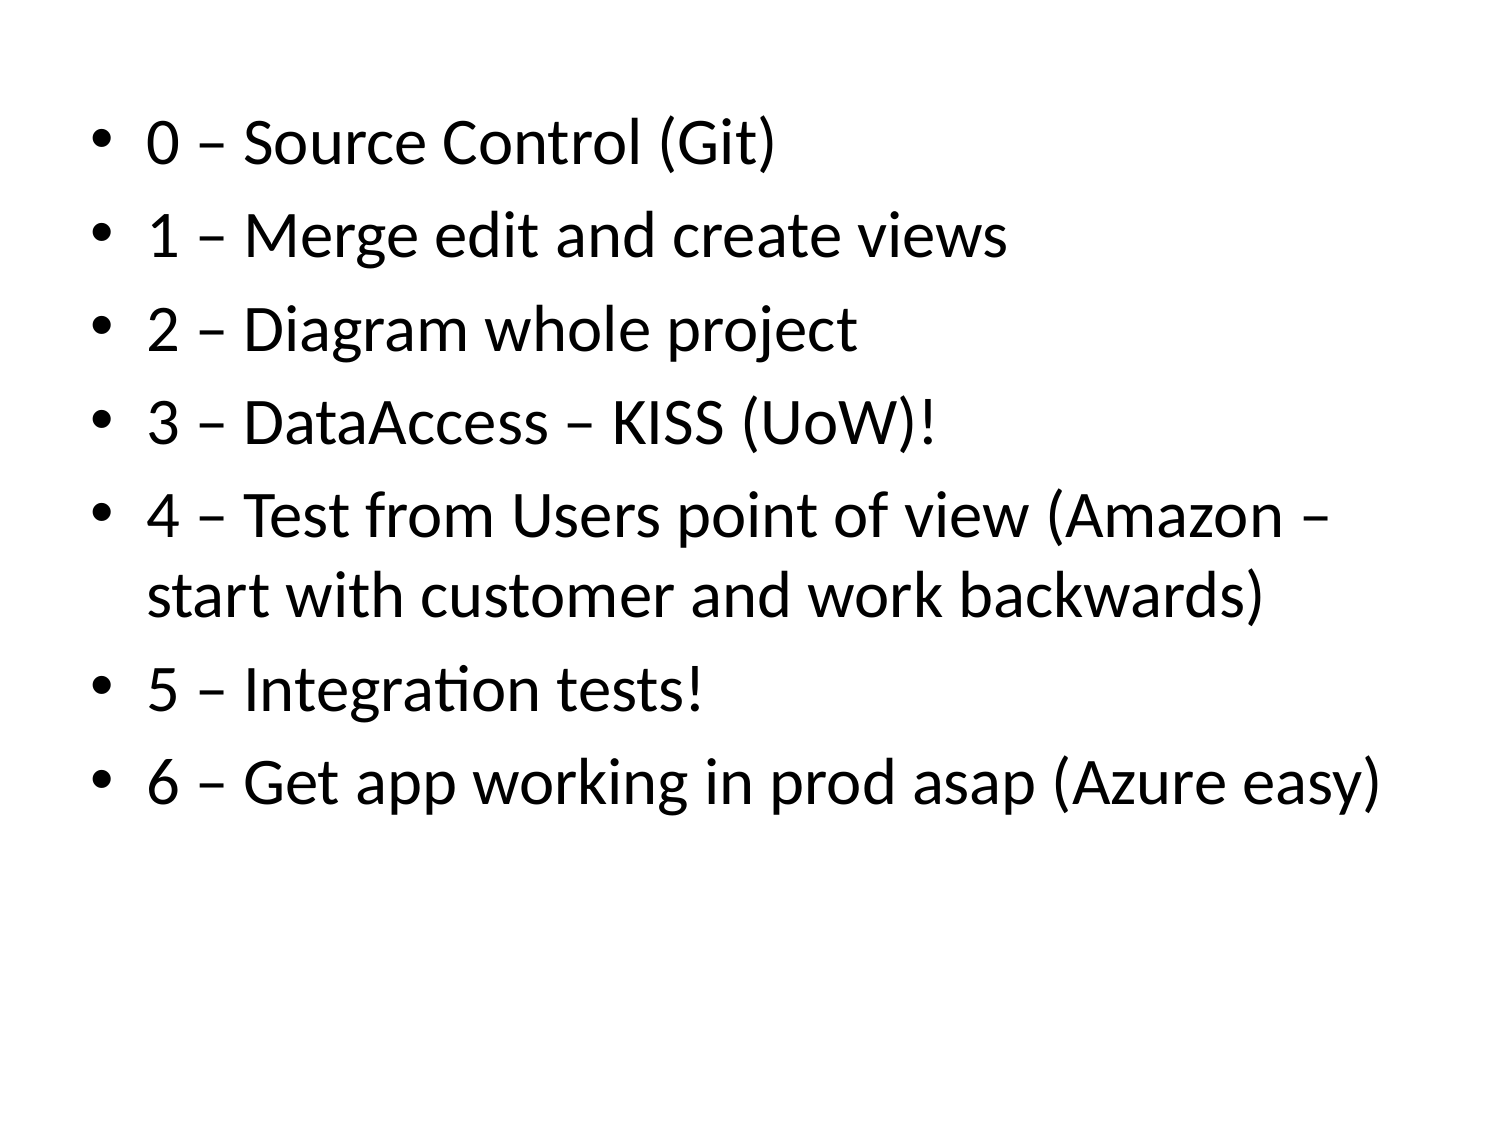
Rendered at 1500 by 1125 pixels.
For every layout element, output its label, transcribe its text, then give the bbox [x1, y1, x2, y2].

list 0 – Source Control (Git) 1 – Merge edit and create views 2 – Diagram whole project 3 – DataAccess – KISS (UoW)! 4 – Test from Users point of view (Amazon – start with customer and work backwards) 5 – Integration tests! 6 – Get app working in prod asap (Azure easy) [75, 90, 1425, 1005]
